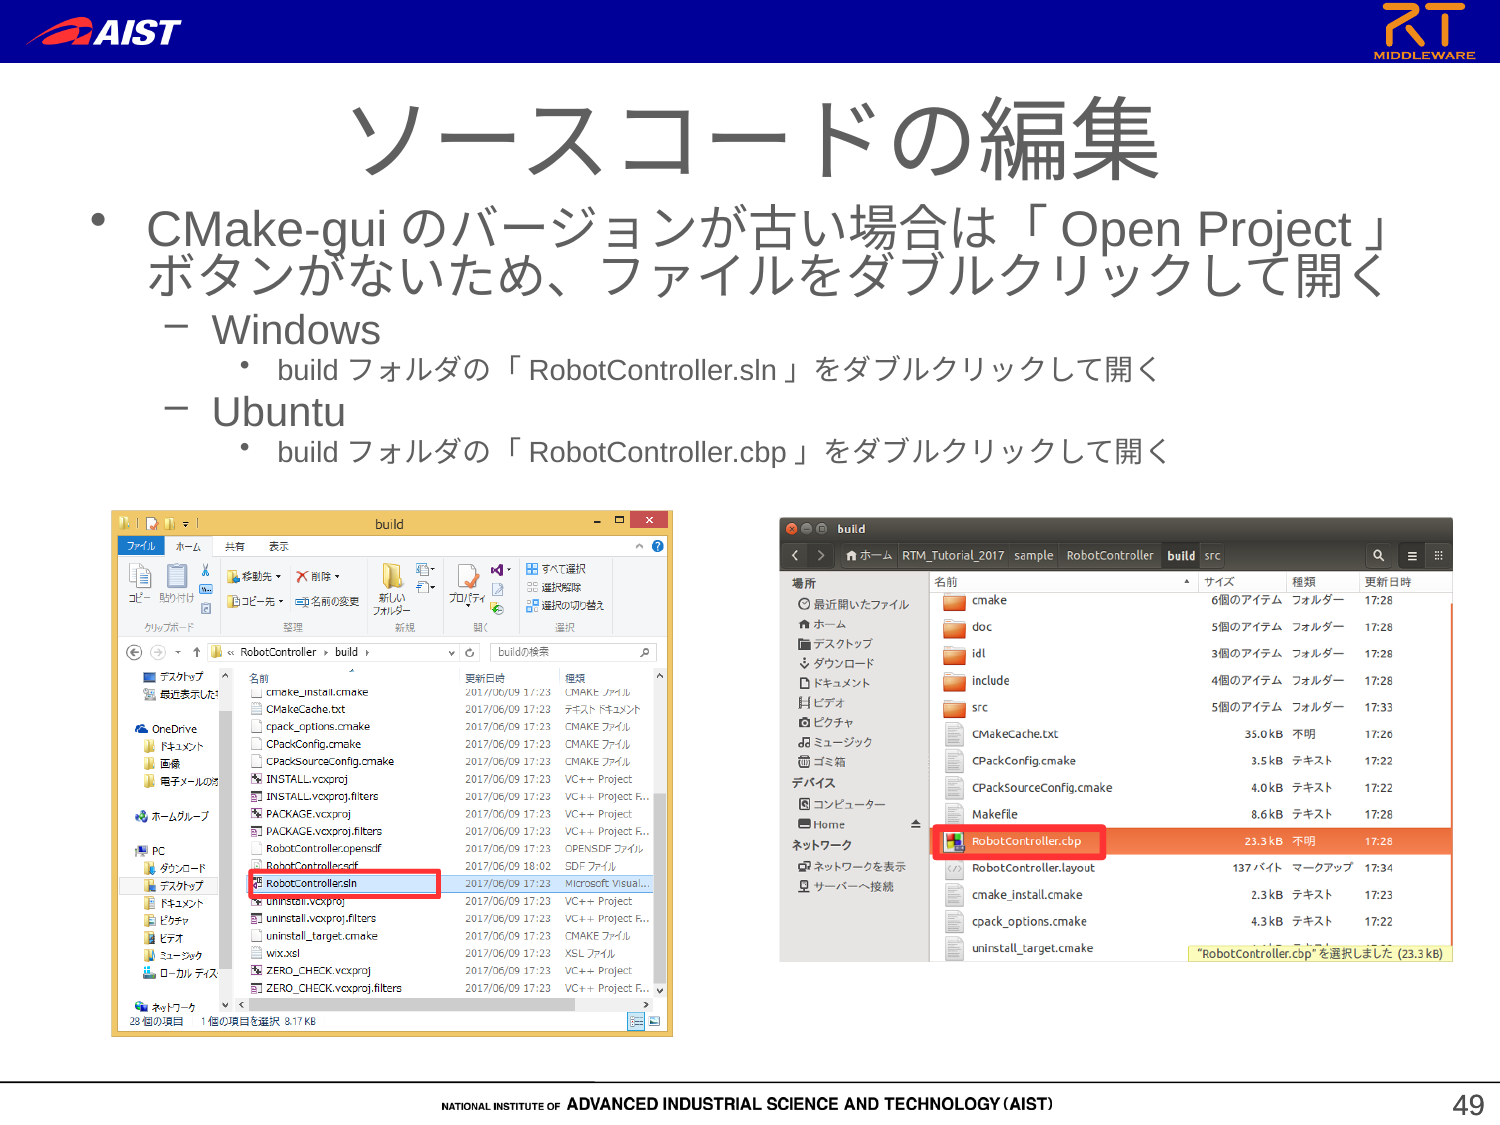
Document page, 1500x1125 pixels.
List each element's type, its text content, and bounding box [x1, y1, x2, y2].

title ソースコードの編集 [29, 66, 1474, 208]
picture [0, 0, 1500, 63]
text_box CMake-guiのバージョンが古い場合は「Open Project」ボタンがないため、ファイルをダブルクリックして開く Windows buildフォルダの「RobotController.sln」をダブルクリックして開く Ubuntu buildフォルダの「RobotController.cbp」をダブルクリックして開く [75, 200, 1444, 497]
picture [442, 1097, 1052, 1110]
picture [779, 517, 1453, 963]
picture [110, 510, 674, 1038]
text_box 49 [1149, 1078, 1500, 1125]
